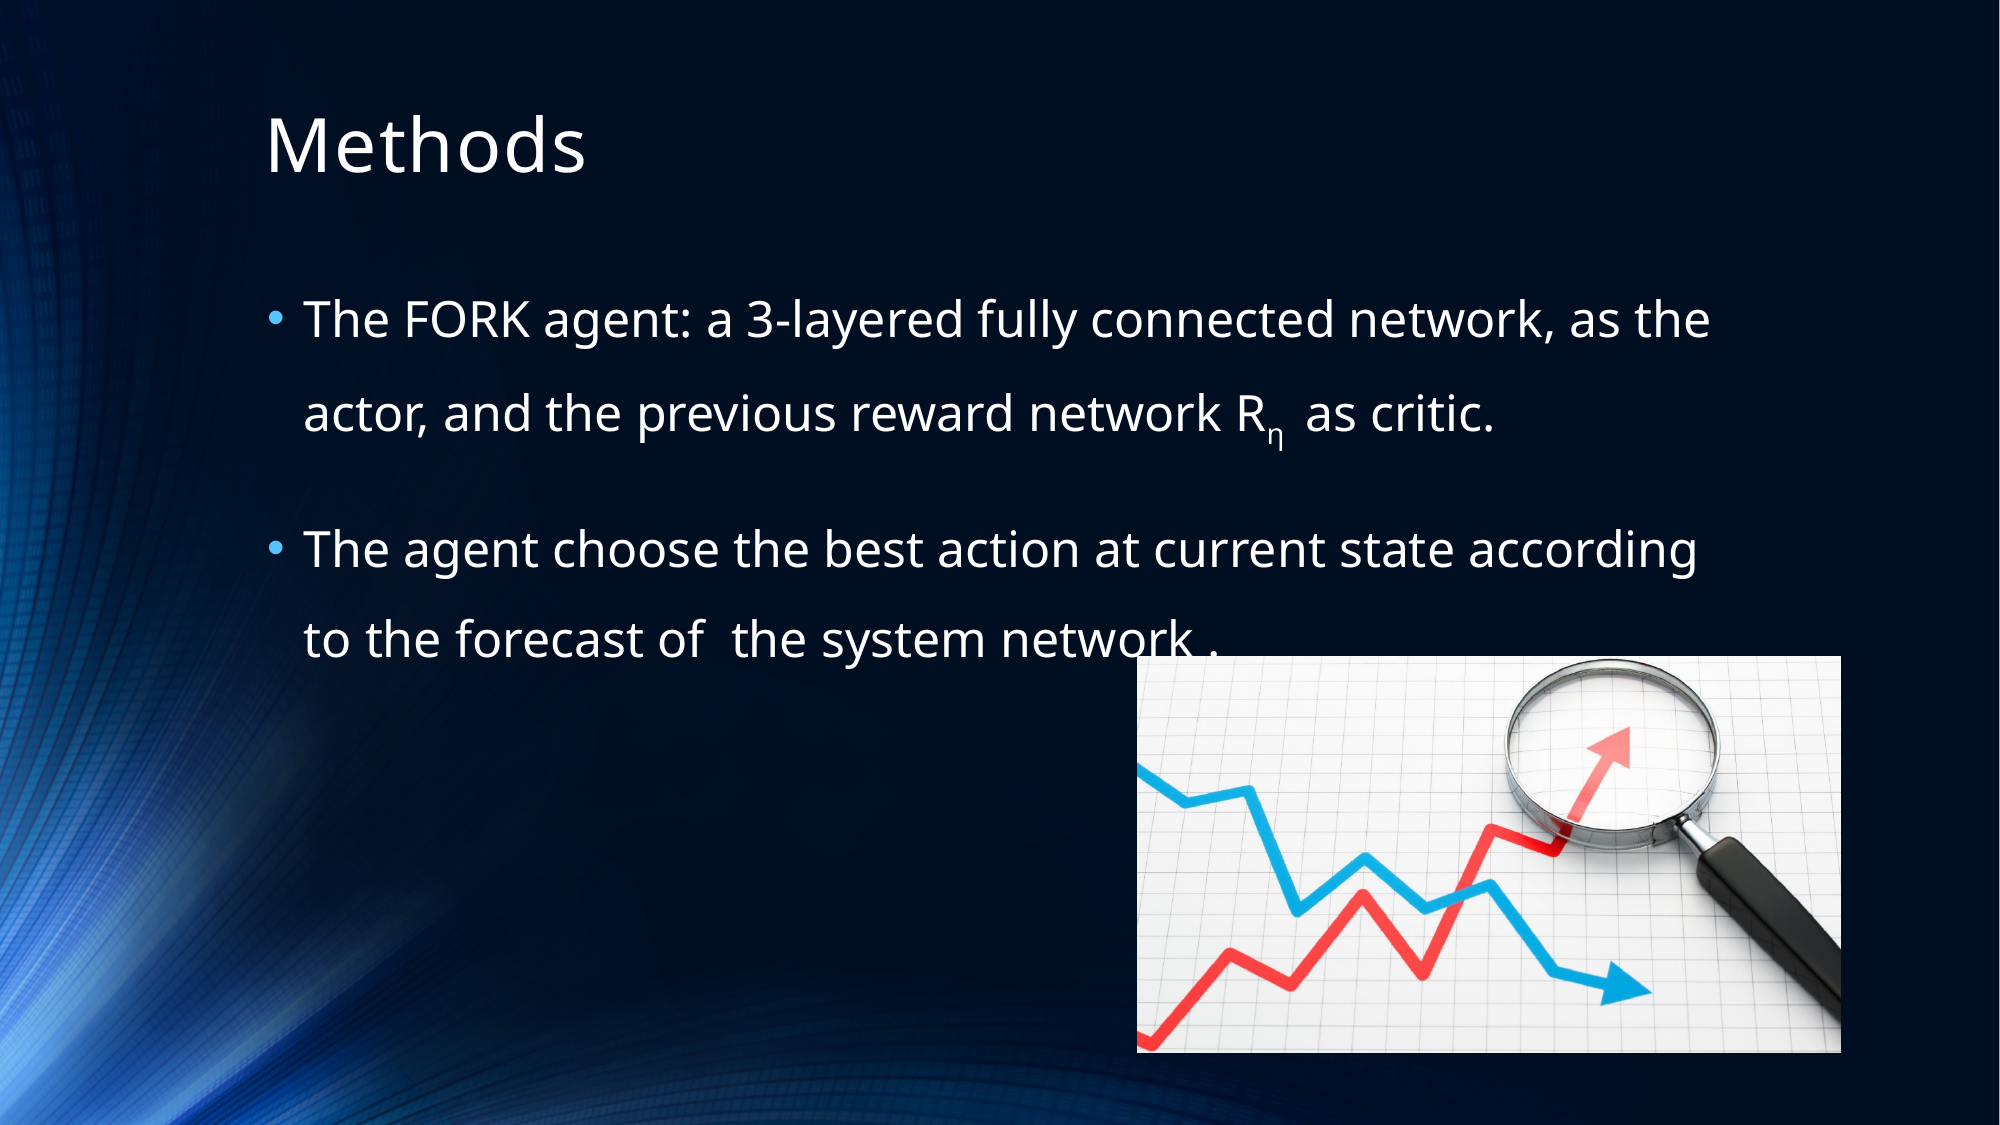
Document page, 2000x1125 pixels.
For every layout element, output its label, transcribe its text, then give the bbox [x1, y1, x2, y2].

picture [0, 0, 2000, 1125]
list The FORK agent: a 3-layered fully connected network, as the actor, and the previous reward network Rη as critic. The agent choose the best action at current state according to the forecast of the system network . [251, 249, 1751, 1050]
title Methods [249, 99, 1750, 238]
